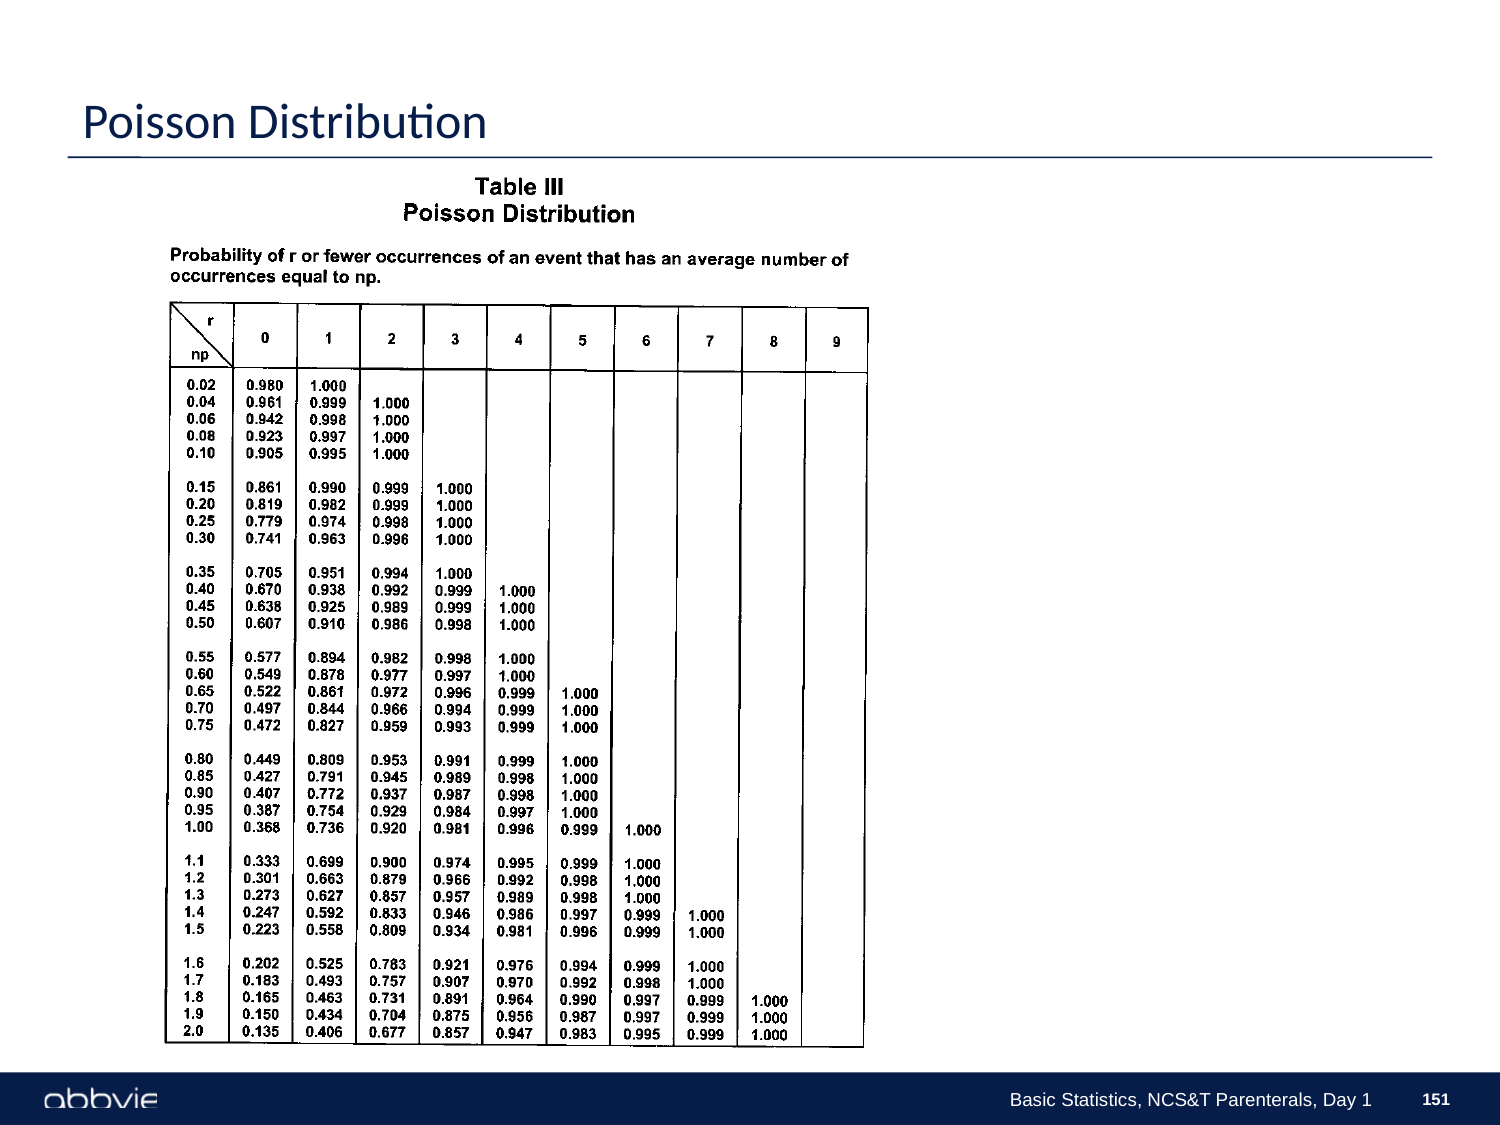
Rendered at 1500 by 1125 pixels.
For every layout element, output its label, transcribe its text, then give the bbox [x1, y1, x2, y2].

slide_number 151 [1391, 1085, 1450, 1112]
picture [152, 162, 883, 1063]
title Poisson Distribution [67, 37, 1433, 158]
footer Basic Statistics, NCS&T Parenterals, Day 1 [487, 1083, 1387, 1114]
